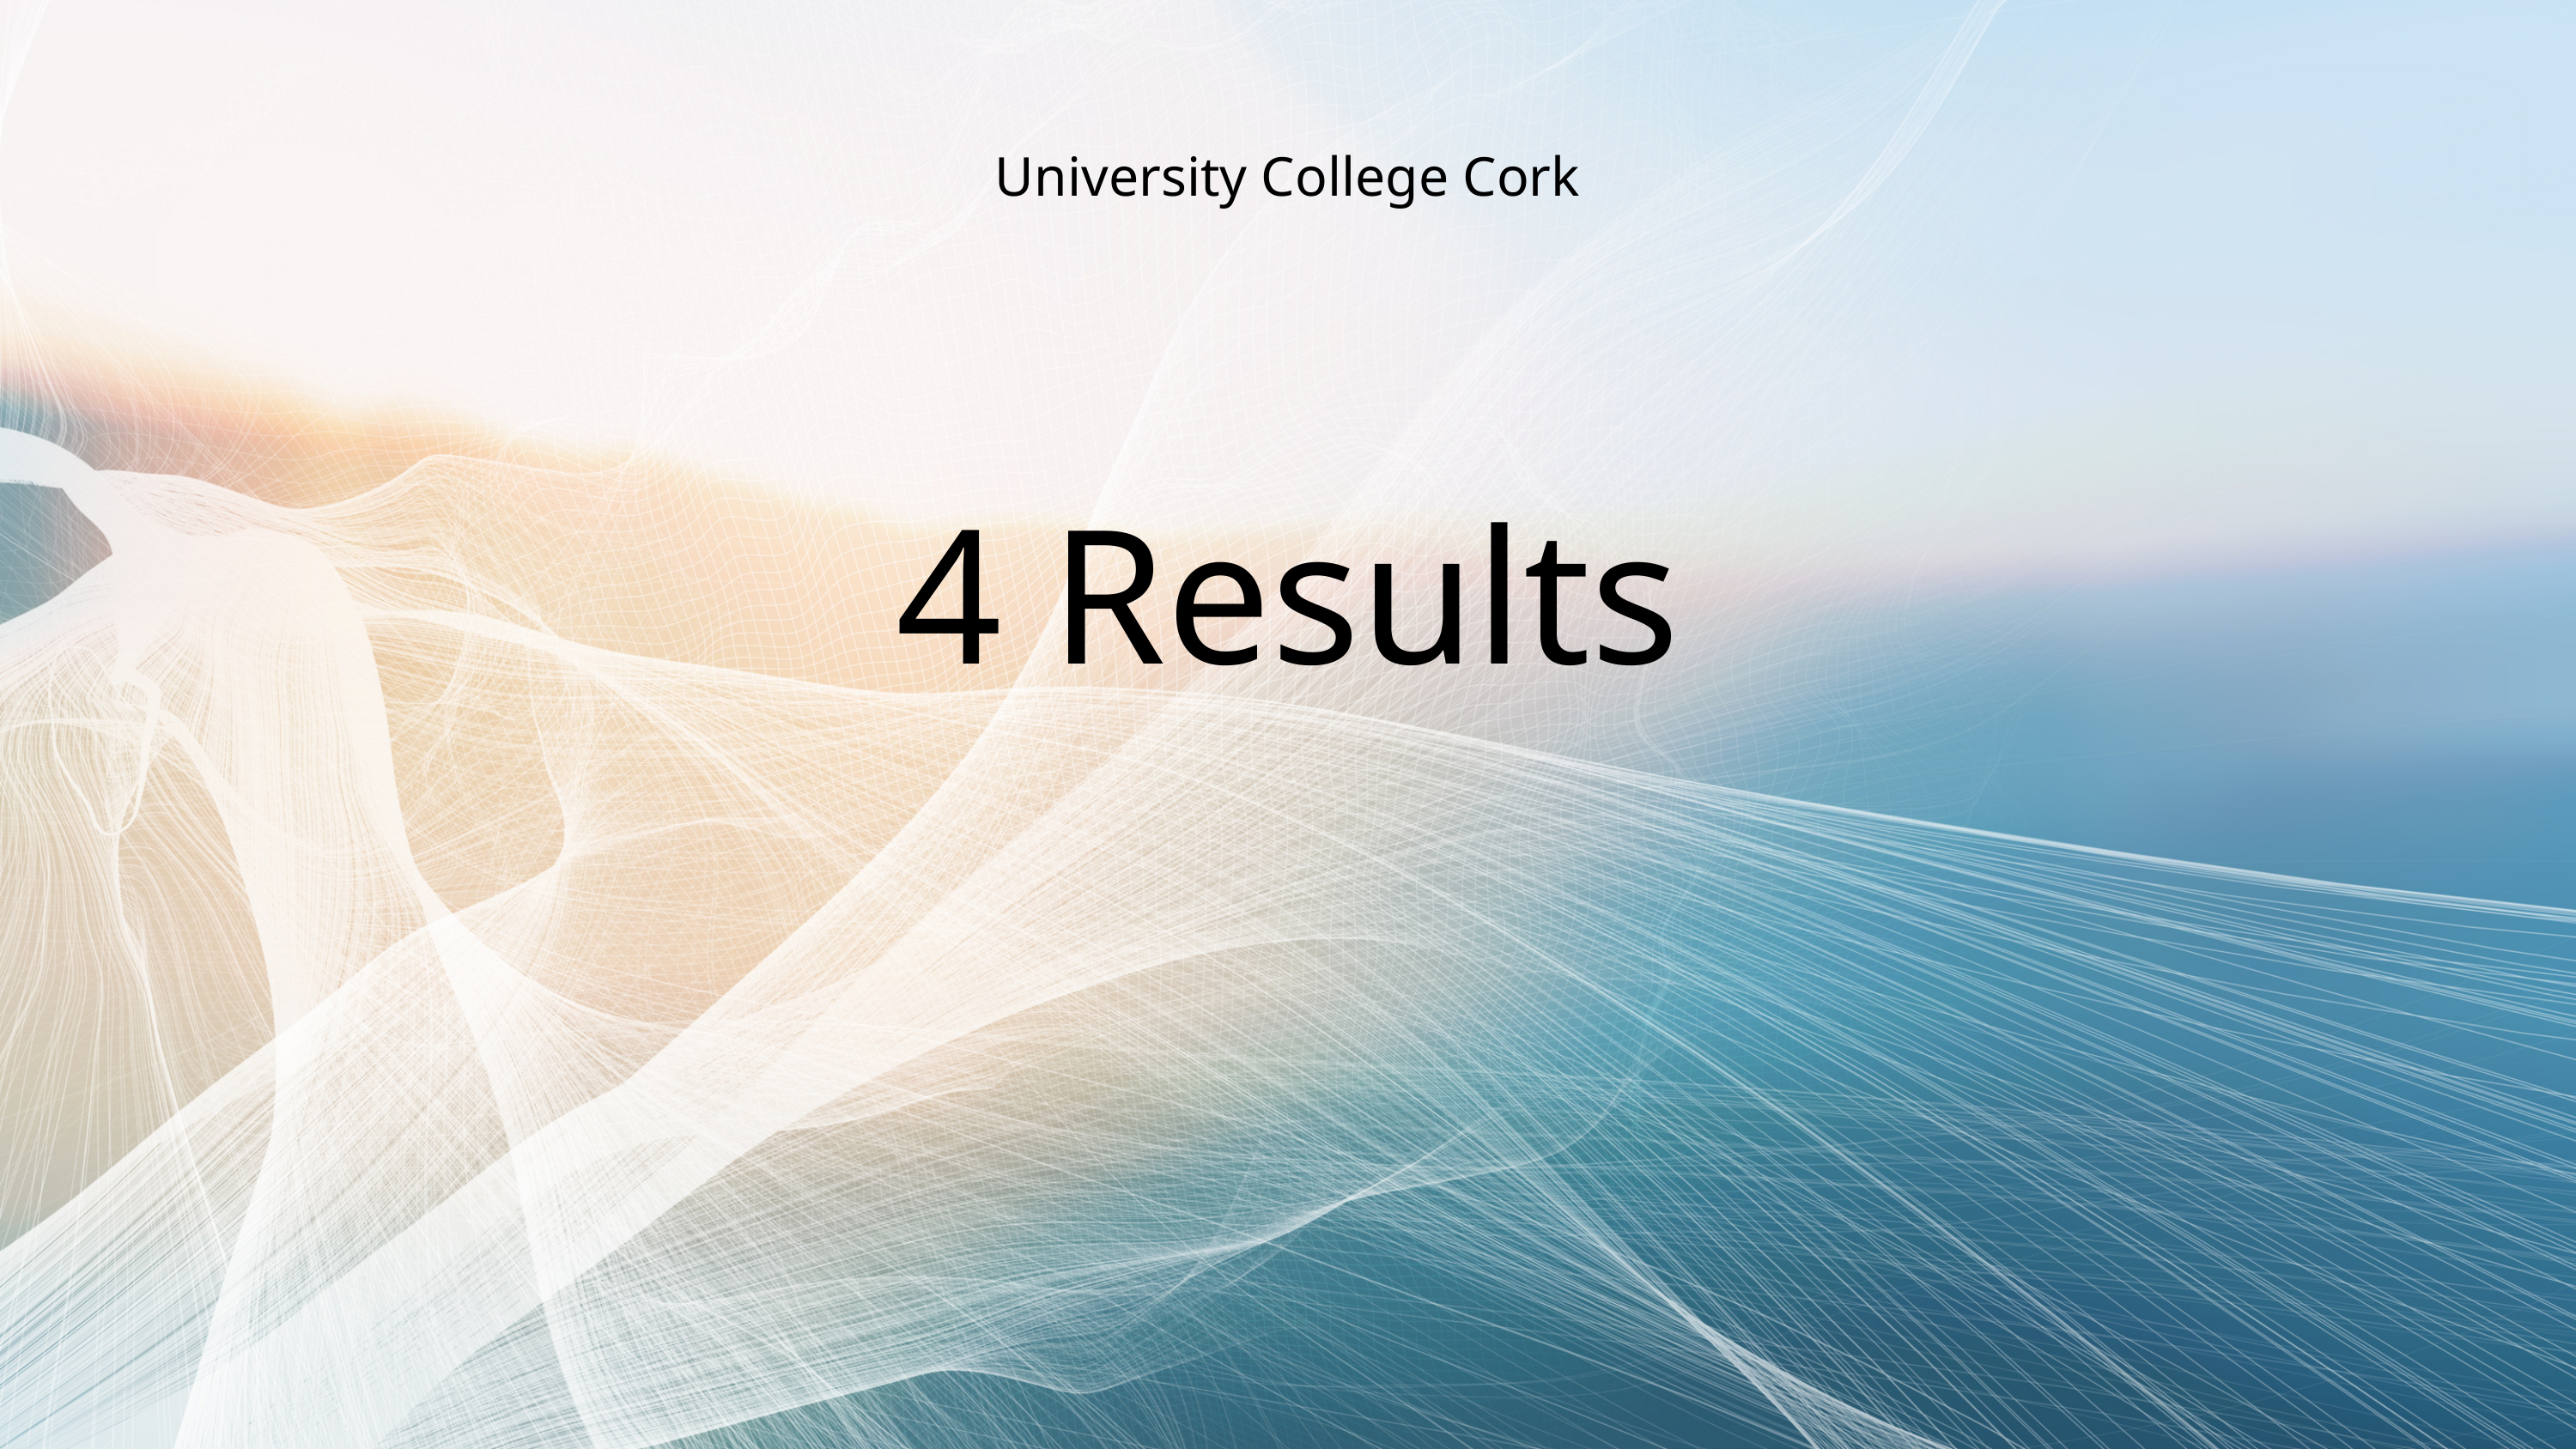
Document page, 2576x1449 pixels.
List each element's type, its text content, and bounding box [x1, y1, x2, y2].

text_box University College Cork [462, 153, 2114, 208]
text_box 4 Results [462, 515, 2114, 702]
text_box [0, 0, 2576, 1449]
